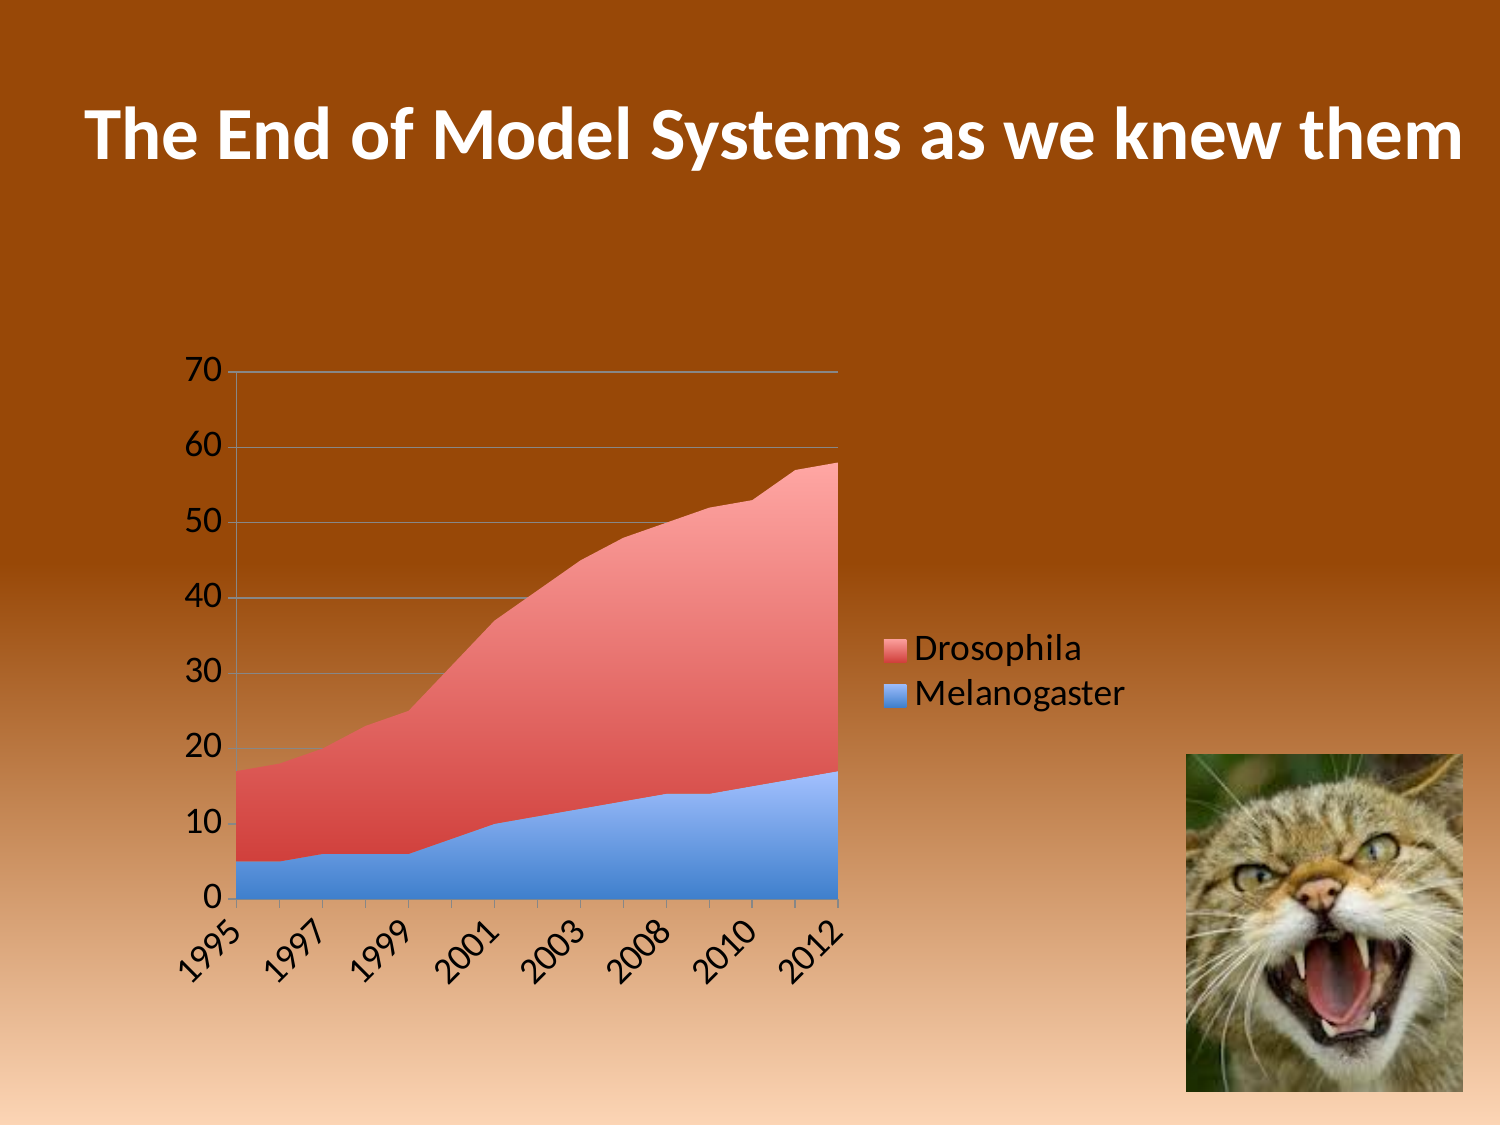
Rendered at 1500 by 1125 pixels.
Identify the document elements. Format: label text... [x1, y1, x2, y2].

chart [150, 339, 1151, 1008]
picture [1185, 753, 1464, 1092]
text_box The End of Model Systems as we knew them [69, 76, 1500, 182]
